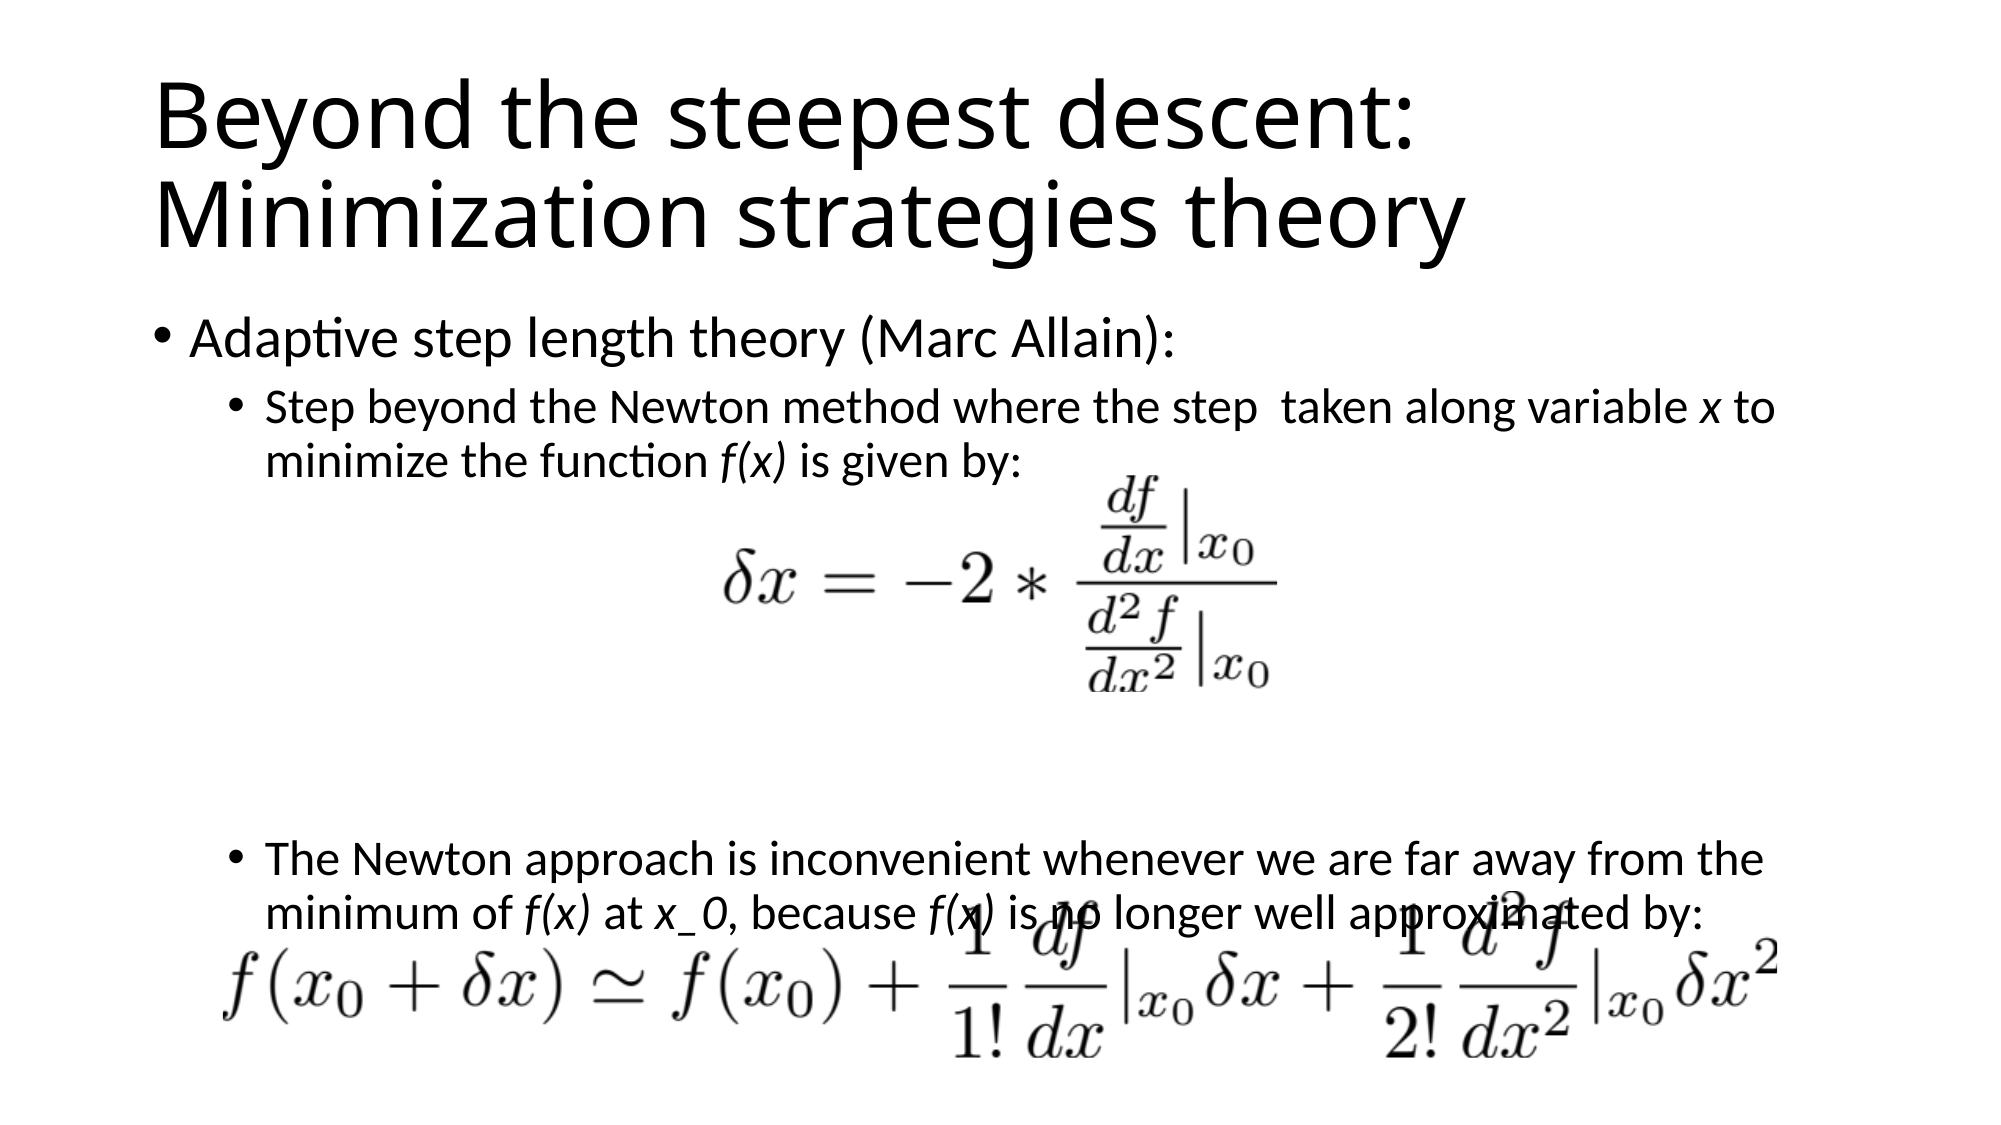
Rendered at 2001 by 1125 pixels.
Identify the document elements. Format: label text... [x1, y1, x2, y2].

title Beyond the steepest descent: Minimization strategies theory [137, 59, 1863, 278]
list Adaptive step length theory (Marc Allain): Step beyond the Newton method where the step taken along variable x to minimize the function f(x) is given by: The Newton approach is inconvenient whenever we are far away from the minimum of f(x) at x_0, because f(x) is no longer well approximated by: [137, 299, 1863, 1014]
picture [222, 891, 1778, 1058]
picture [722, 475, 1277, 692]
